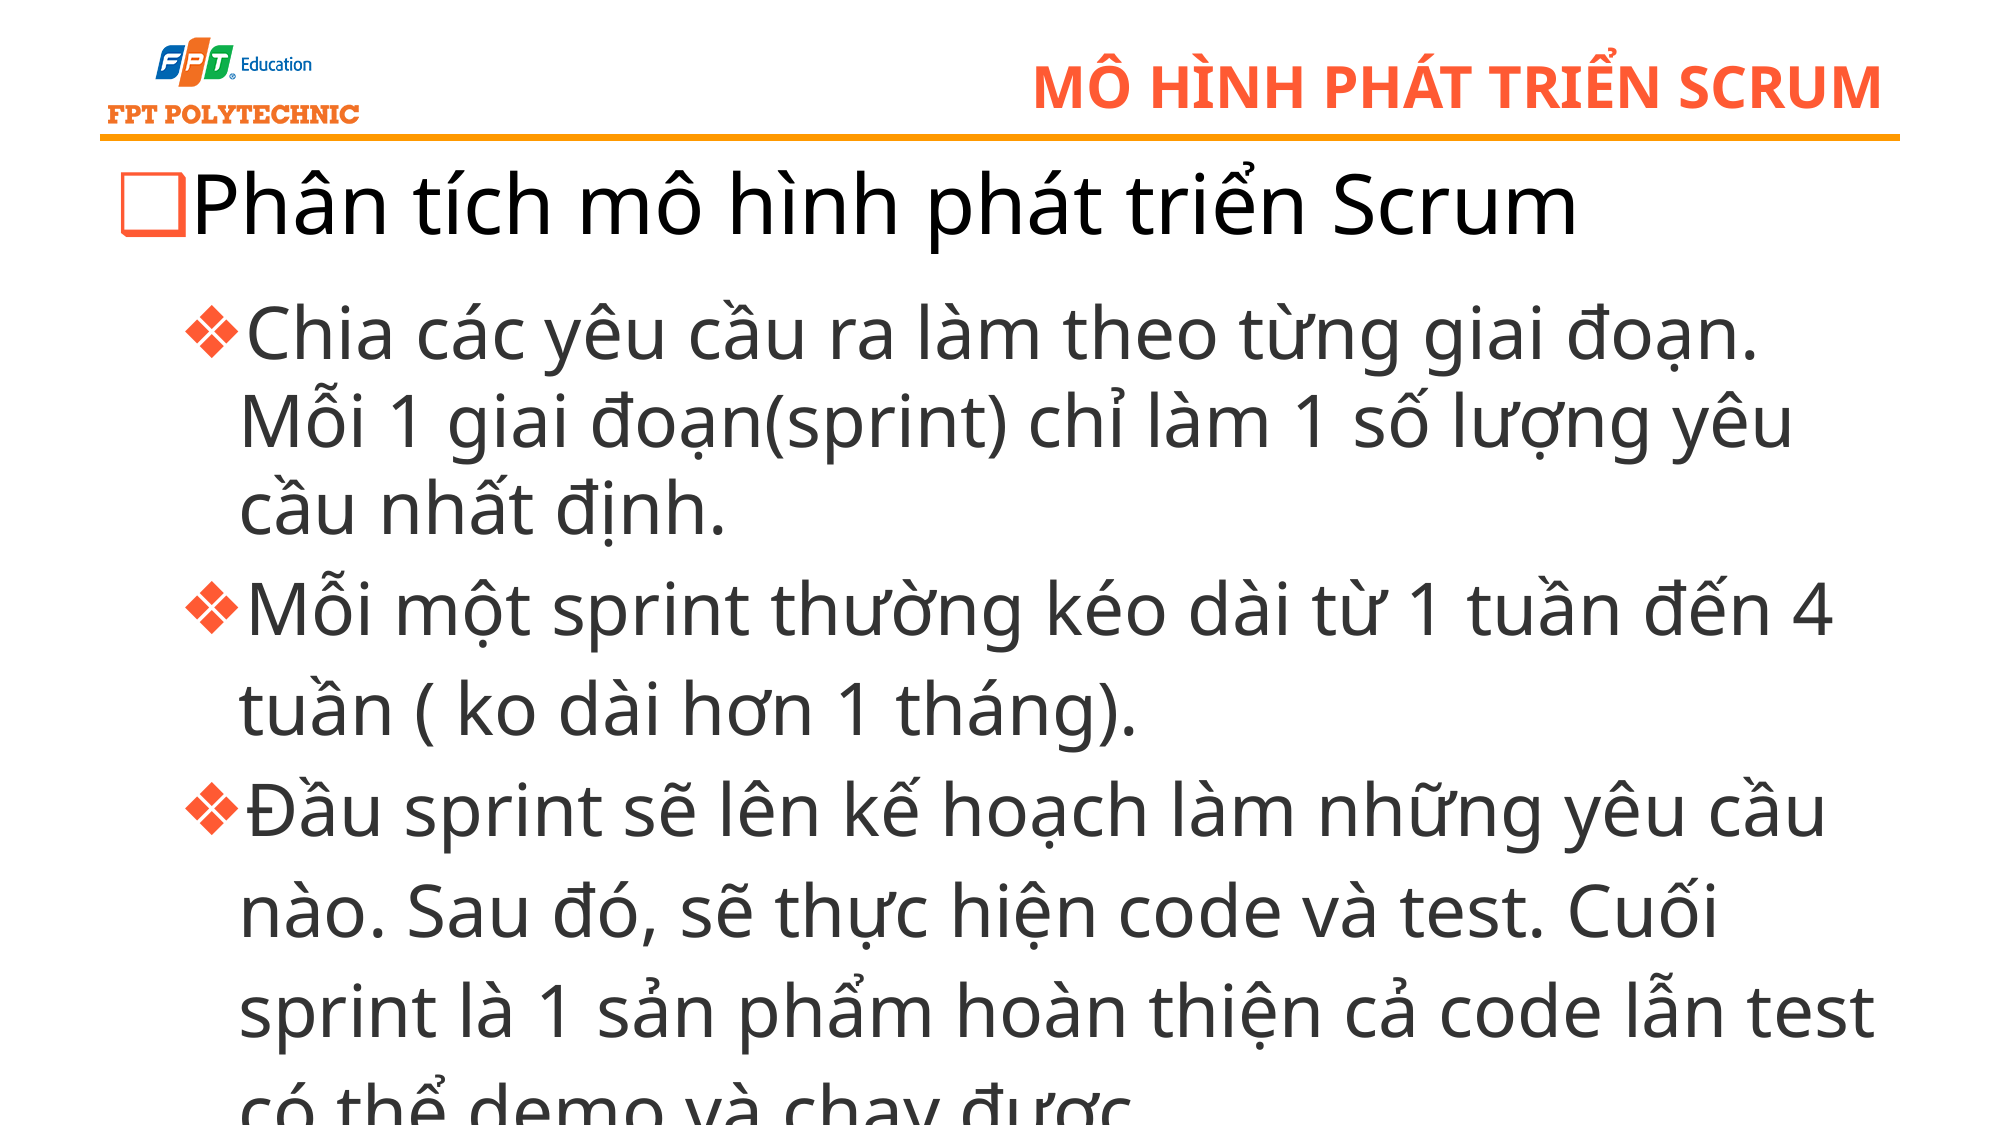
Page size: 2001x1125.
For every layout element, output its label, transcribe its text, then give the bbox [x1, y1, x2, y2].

text_box Phân tích mô hình phát triển Scrum [101, 136, 1900, 267]
text_box Chia các yêu cầu ra làm theo từng giai đoạn. Mỗi 1 giai đoạn(sprint) chỉ làm 1 số lượng yêu cầu nhất định. Mỗi một sprint thường kéo dài từ 1 tuần đến 4 tuần ( ko dài hơn 1 tháng). Đầu sprint sẽ lên kế hoạch làm những yêu cầu nào. Sau đó, sẽ thực hiện code và test. Cuối sprint là 1 sản phẩm hoàn thiện cả code lẫn test có thể demo và chạy được. [101, 279, 1900, 1087]
picture [99, 25, 367, 134]
title Mô hình phát triển scrum [366, 45, 1900, 125]
